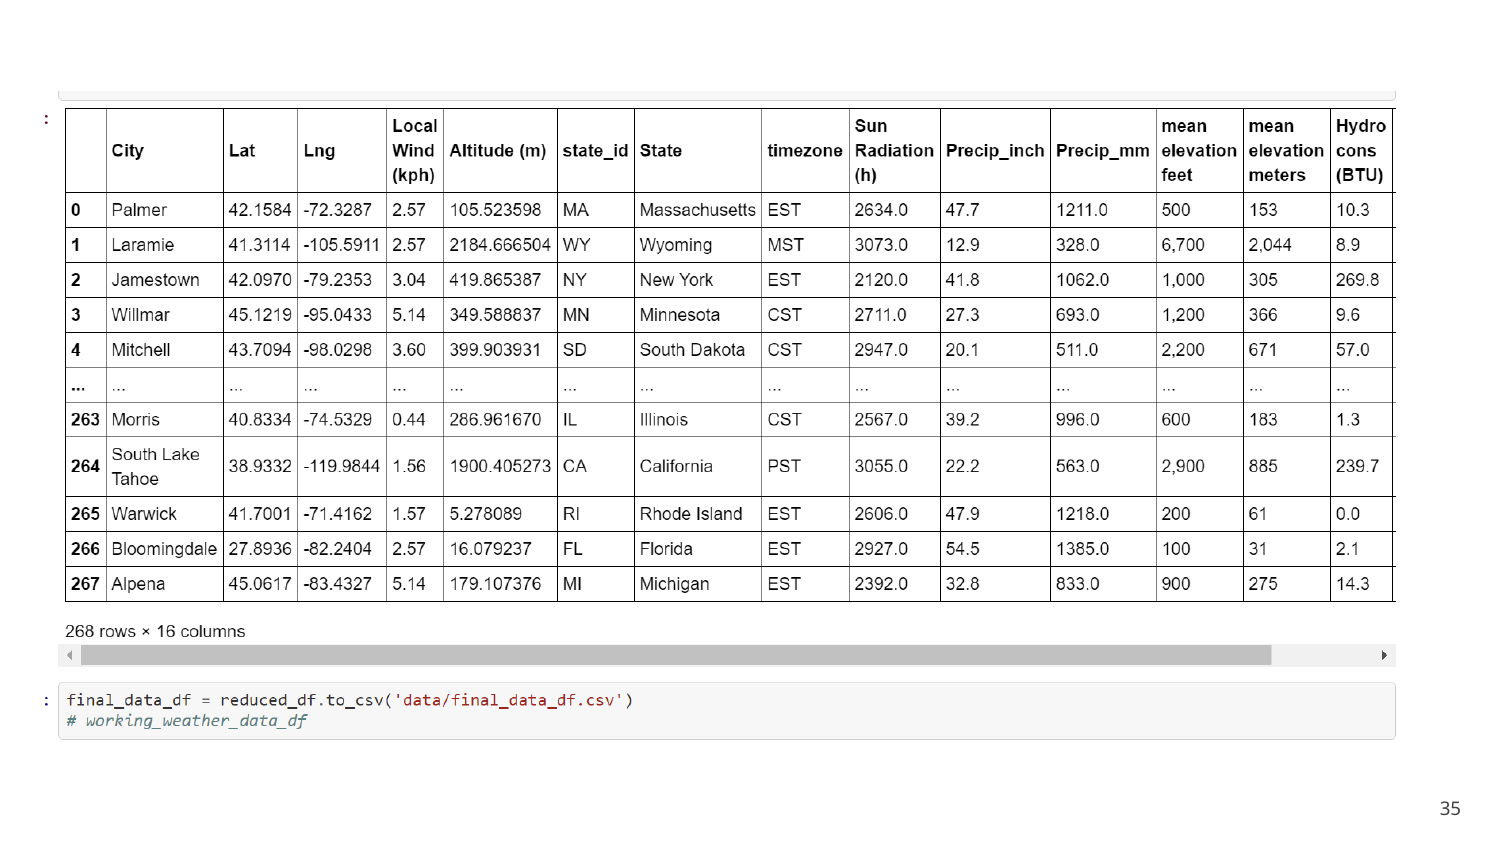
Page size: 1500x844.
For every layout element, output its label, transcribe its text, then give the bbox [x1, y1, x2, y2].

picture [44, 91, 1398, 753]
slide_number 35 [1386, 777, 1477, 842]
